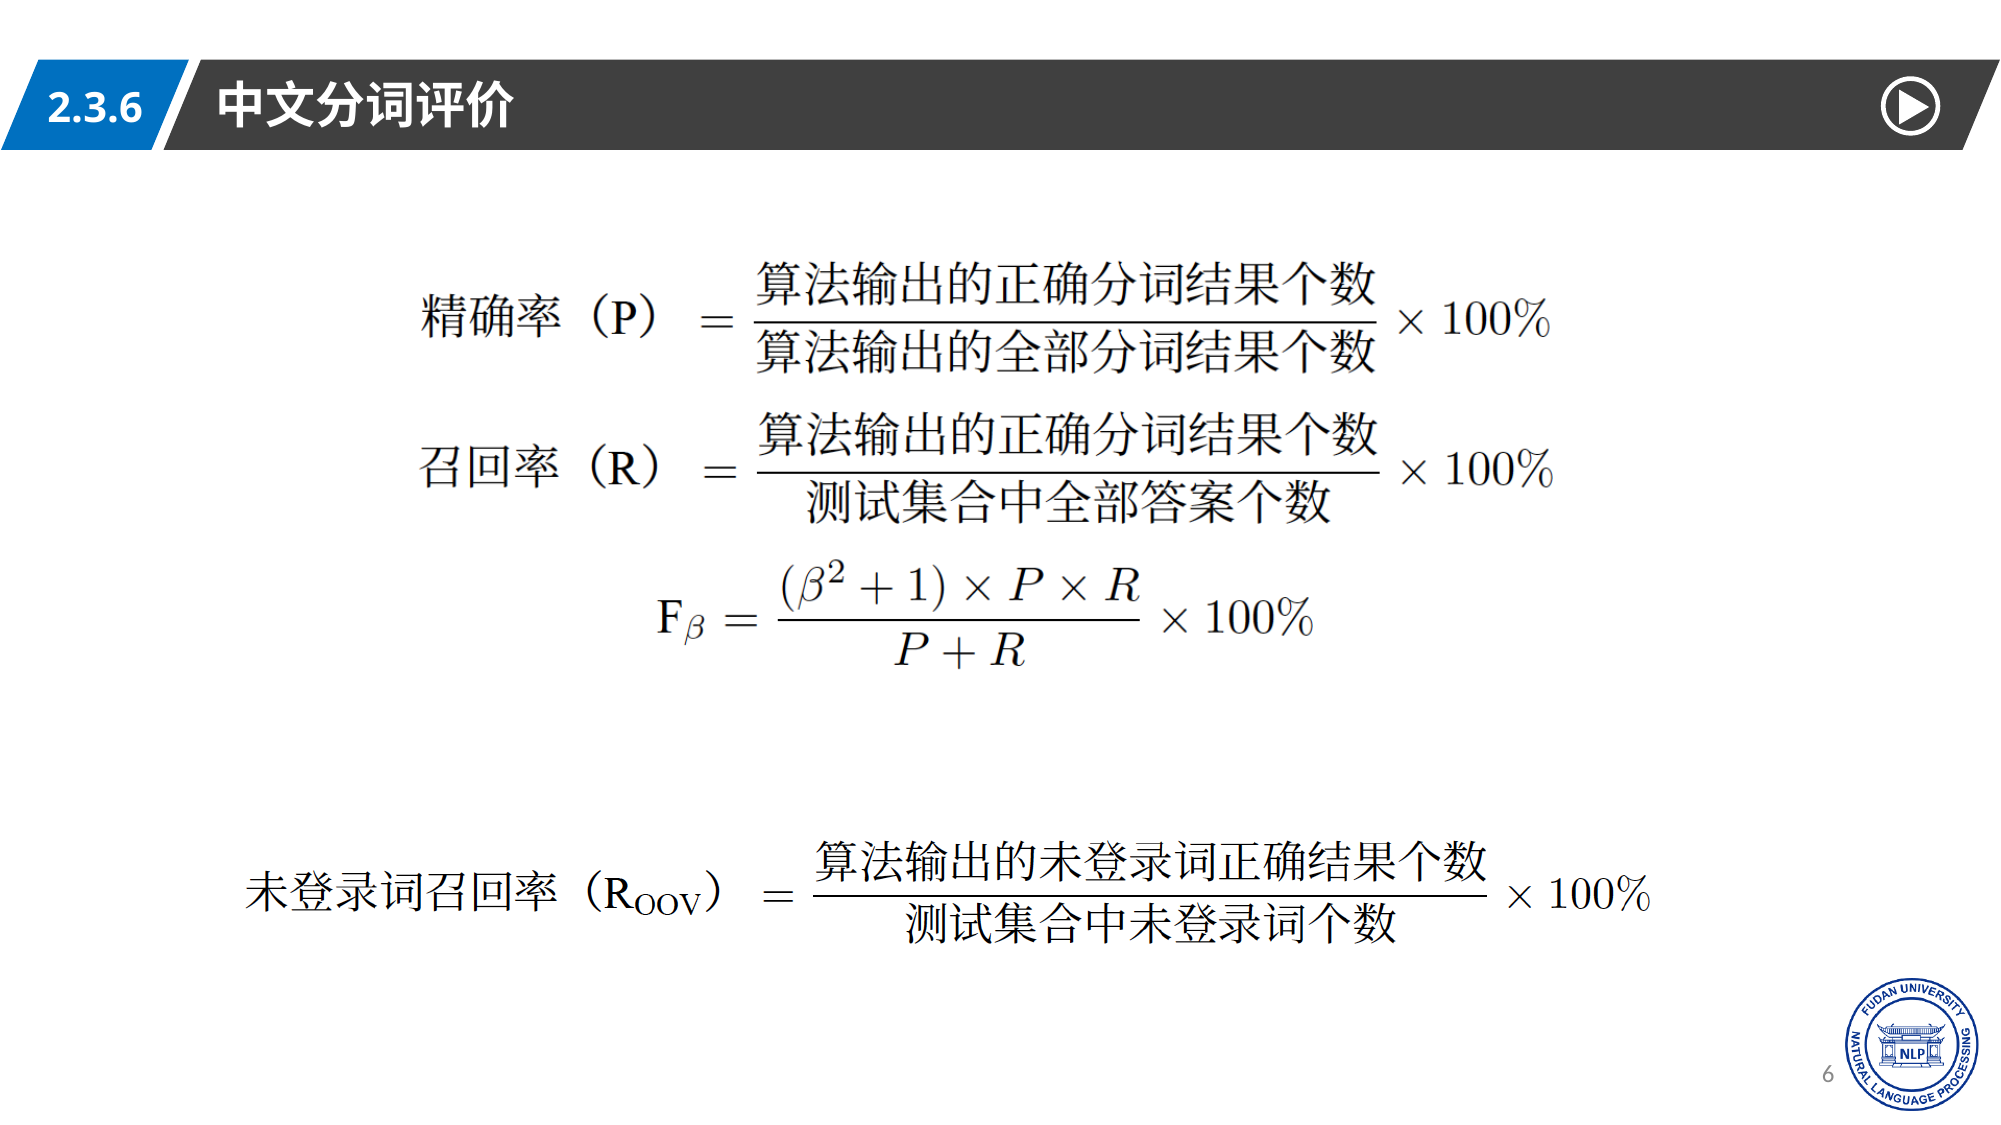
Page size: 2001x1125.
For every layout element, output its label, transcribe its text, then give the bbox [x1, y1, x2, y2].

text_box [1, 89, 157, 150]
text_box [32, 59, 189, 120]
picture [1834, 972, 1985, 1117]
picture [395, 219, 1605, 689]
picture [236, 800, 1717, 973]
text_box 中文分词评价 [200, 66, 531, 142]
slide_number 62 [1412, 1042, 1863, 1103]
text_box [163, 59, 2000, 150]
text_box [1883, 78, 1939, 134]
text_box 2.3.6 [26, 73, 164, 138]
